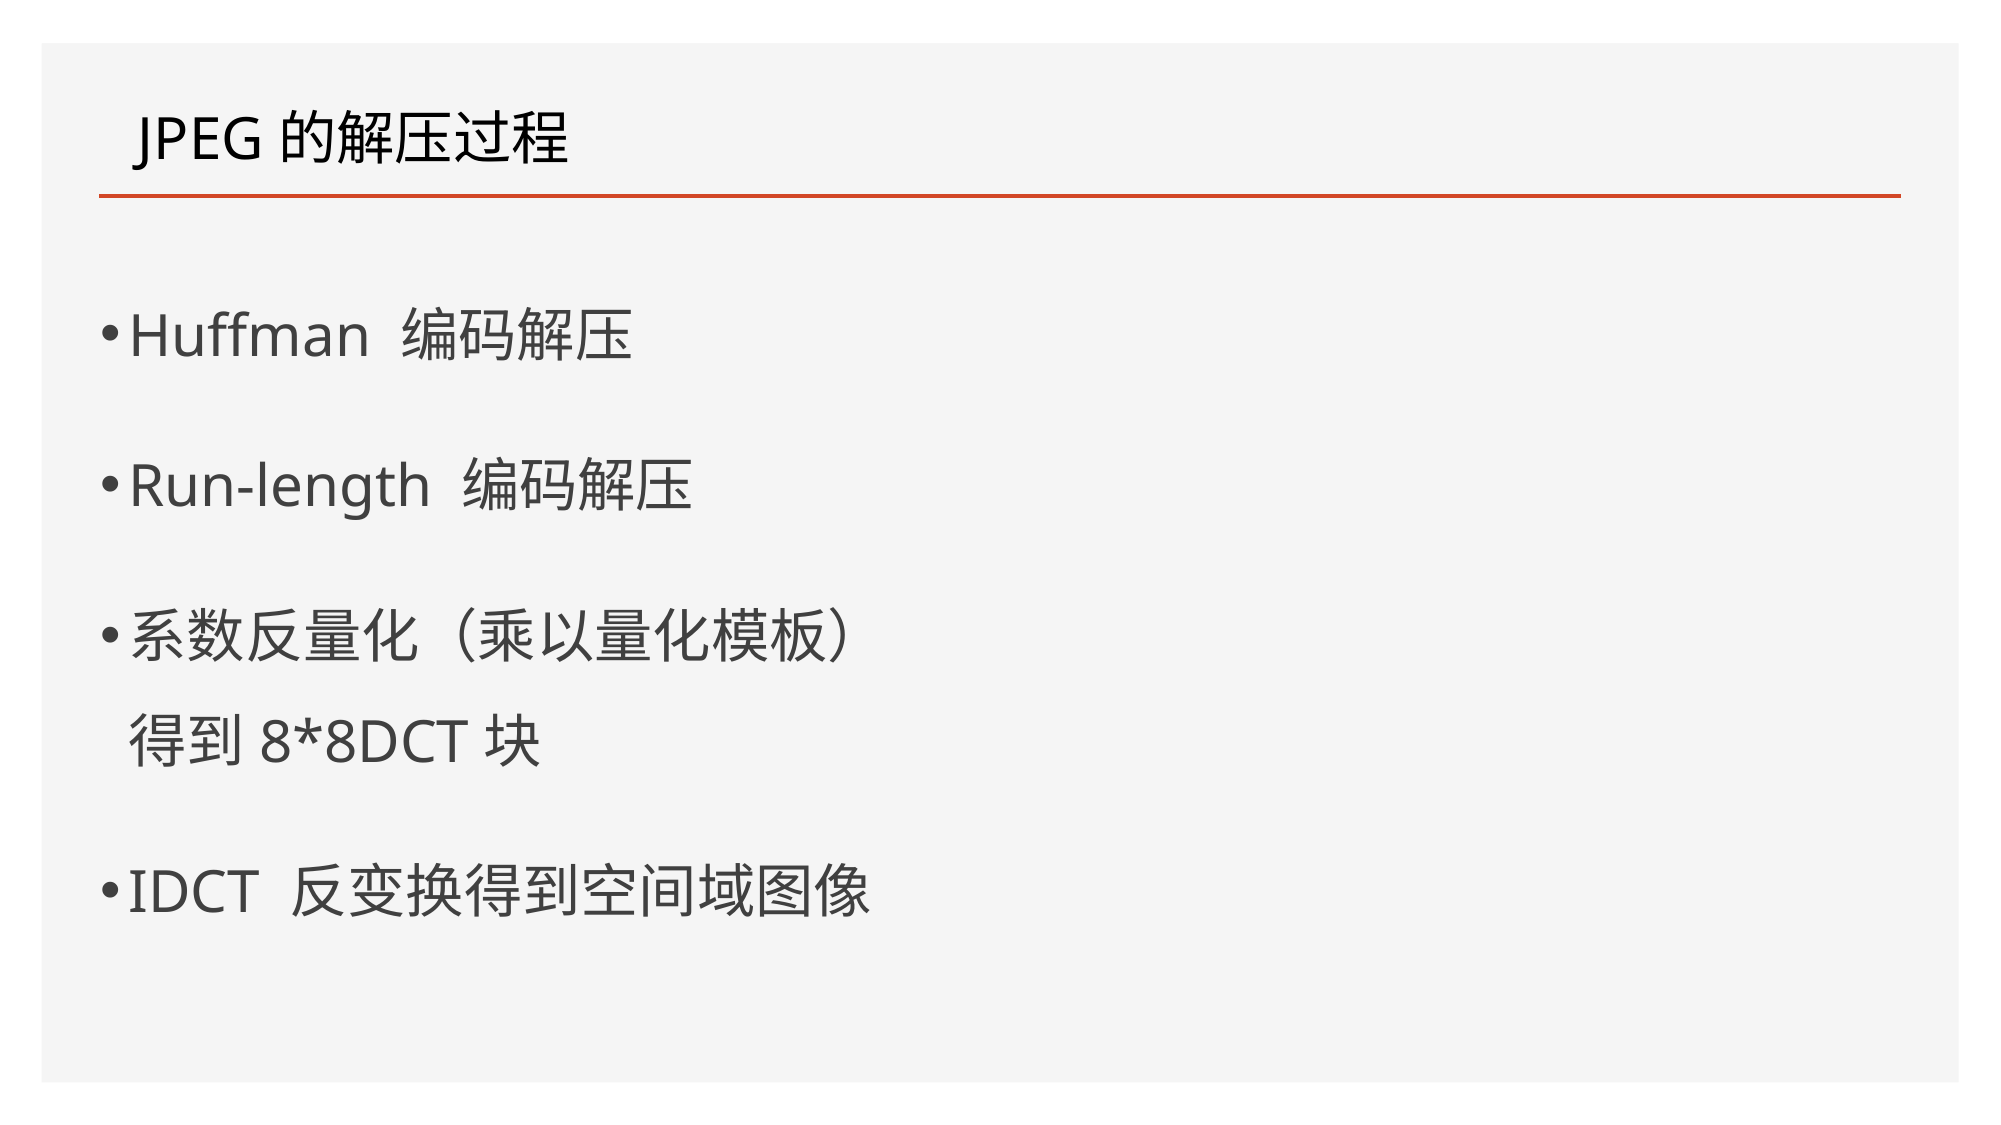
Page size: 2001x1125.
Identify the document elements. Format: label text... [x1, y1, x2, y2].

list Huffman 编码解压 Run-length 编码解压 系数反量化（乘以量化模板）得到8*8DCT块 IDCT 反变换得到空间域图像 [85, 255, 902, 1064]
title JPEG的解压过程 [85, 73, 1214, 179]
